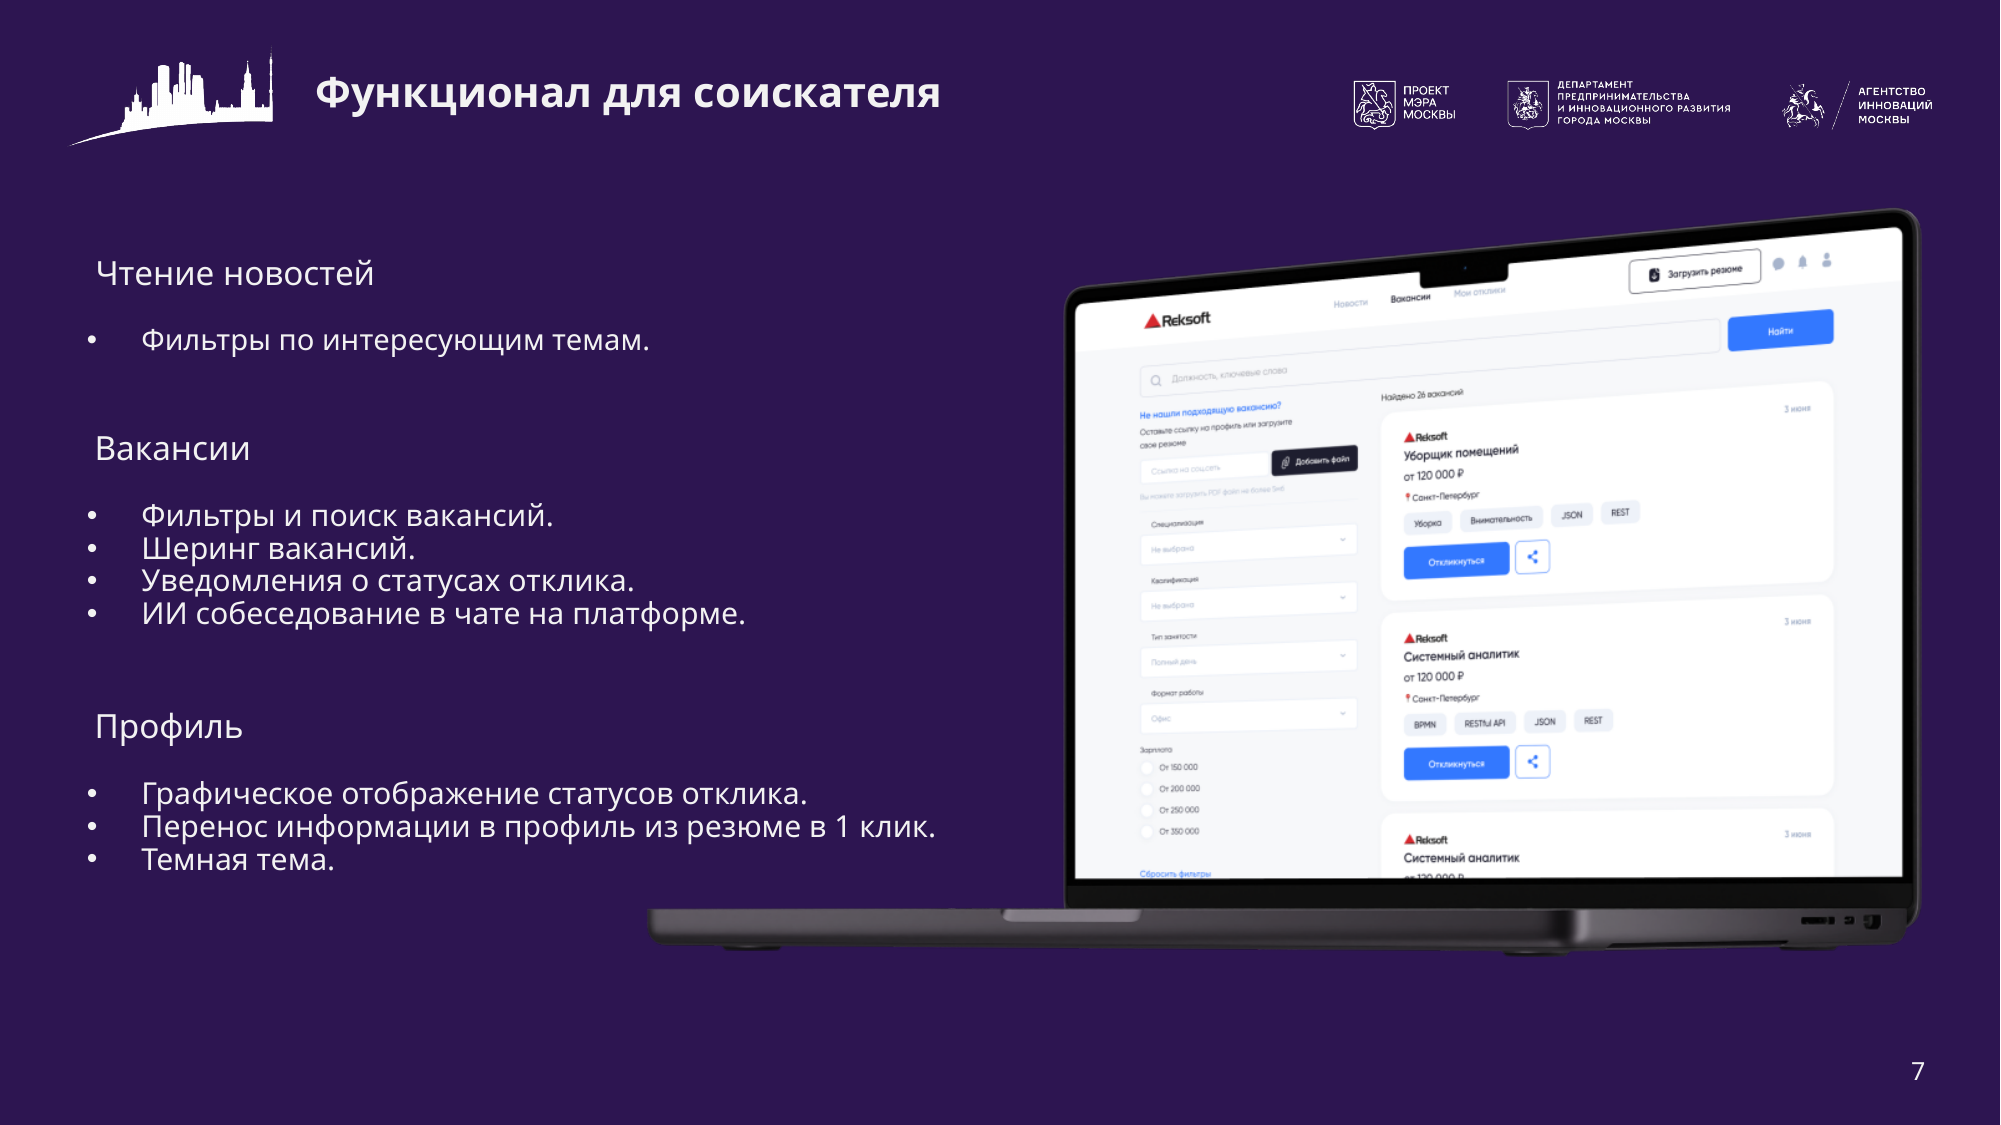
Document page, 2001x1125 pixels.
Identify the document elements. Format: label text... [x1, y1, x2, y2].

list Профиль Графическое отображение статусов отклика. Перенос информации в профиль из резюме в 1 клик. Темная тема. [56, 702, 1000, 1025]
list Вакансии Фильтры и поиск вакансий. Шеринг вакансий. Уведомления о статусах отклика. ИИ собеседование в чате на платформе. [56, 424, 641, 702]
picture [1353, 80, 1932, 130]
picture [646, 207, 1922, 958]
picture [66, 43, 273, 147]
slide_number 7 [1872, 1042, 1964, 1103]
title Функционал для соискателя [300, 62, 1919, 125]
list Чтение новостей Фильтры по интересующим темам. [56, 249, 641, 424]
